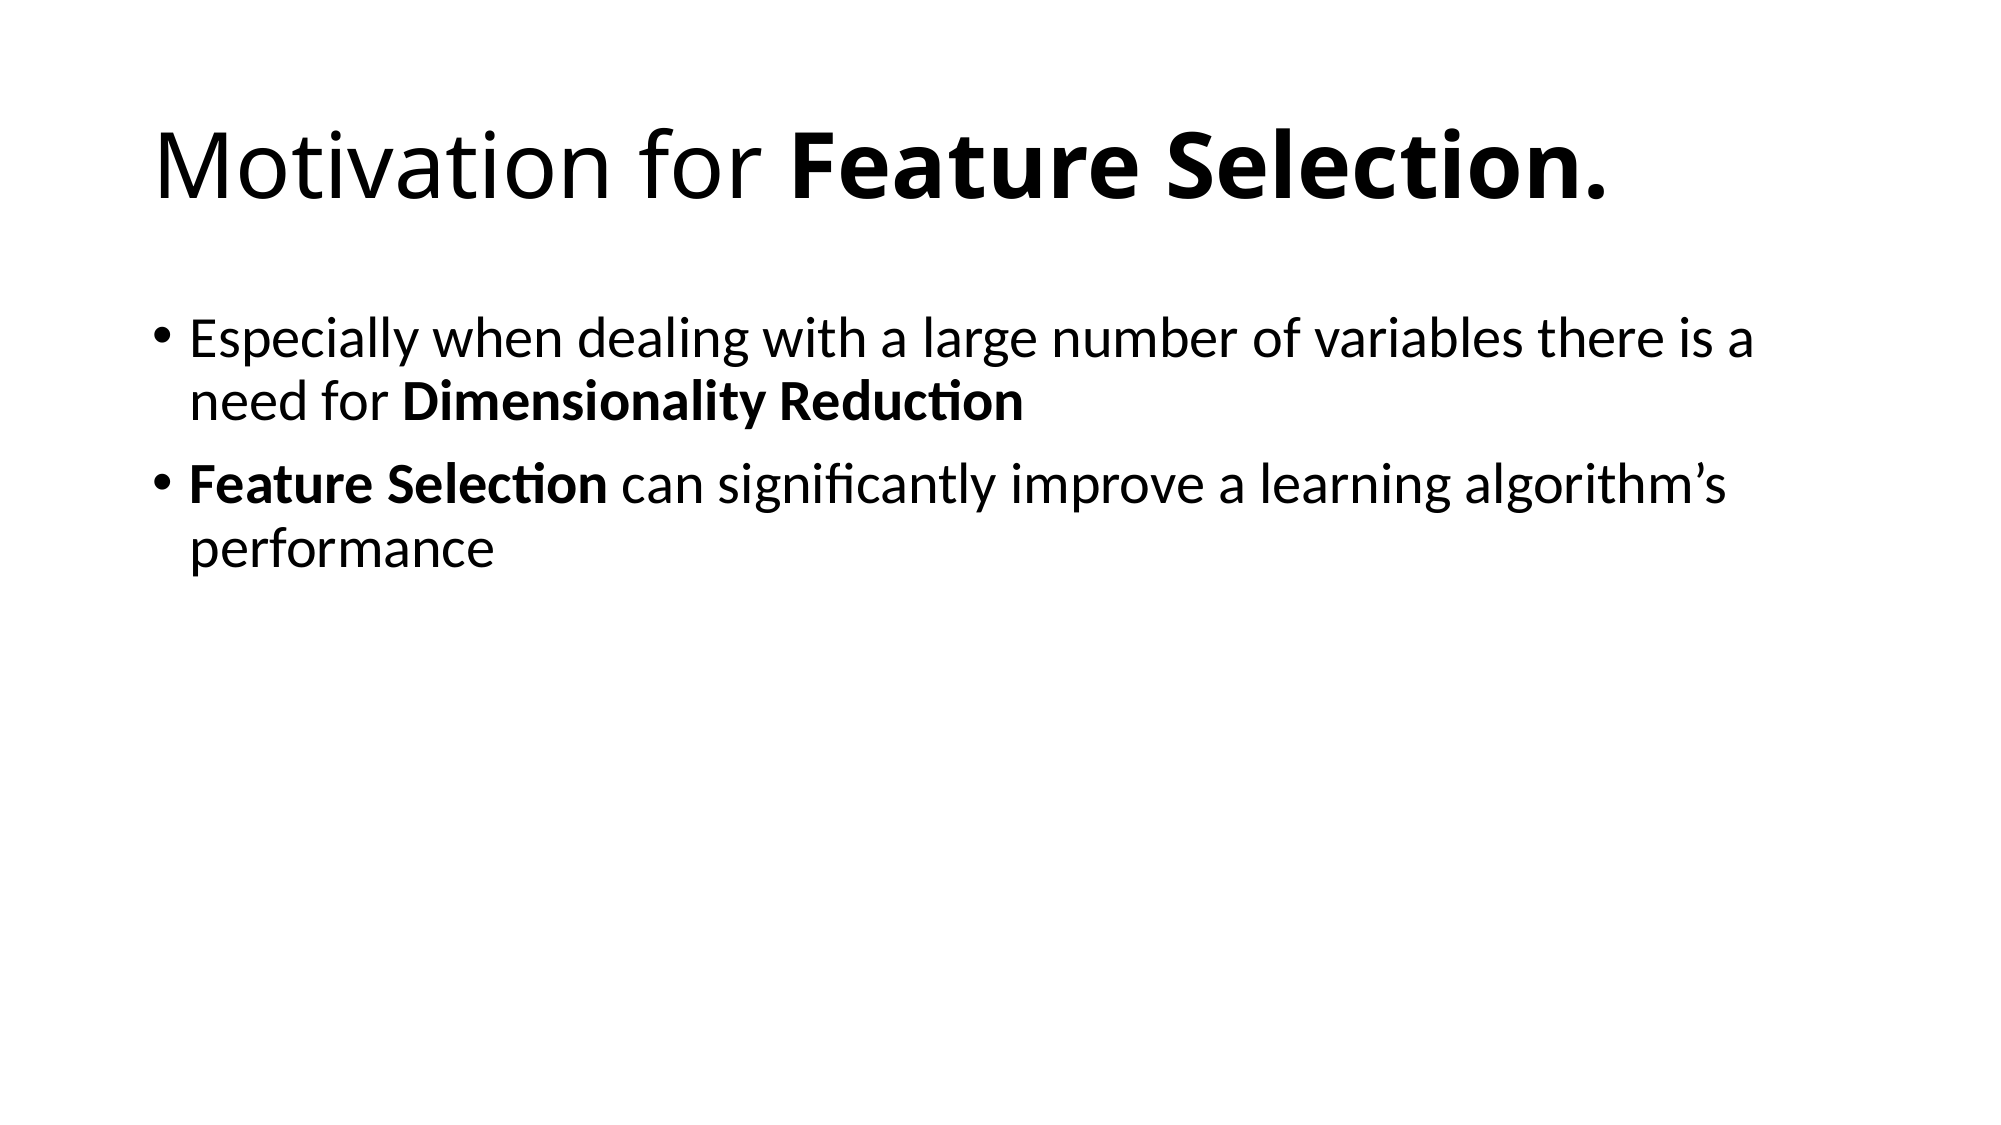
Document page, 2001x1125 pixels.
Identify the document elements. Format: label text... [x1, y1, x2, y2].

title Motivation for Feature Selection. [137, 59, 1863, 278]
list Especially when dealing with a large number of variables there is a need for Dimensionality Reduction Feature Selection can significantly improve a learning algorithm’s performance [137, 299, 1863, 1014]
